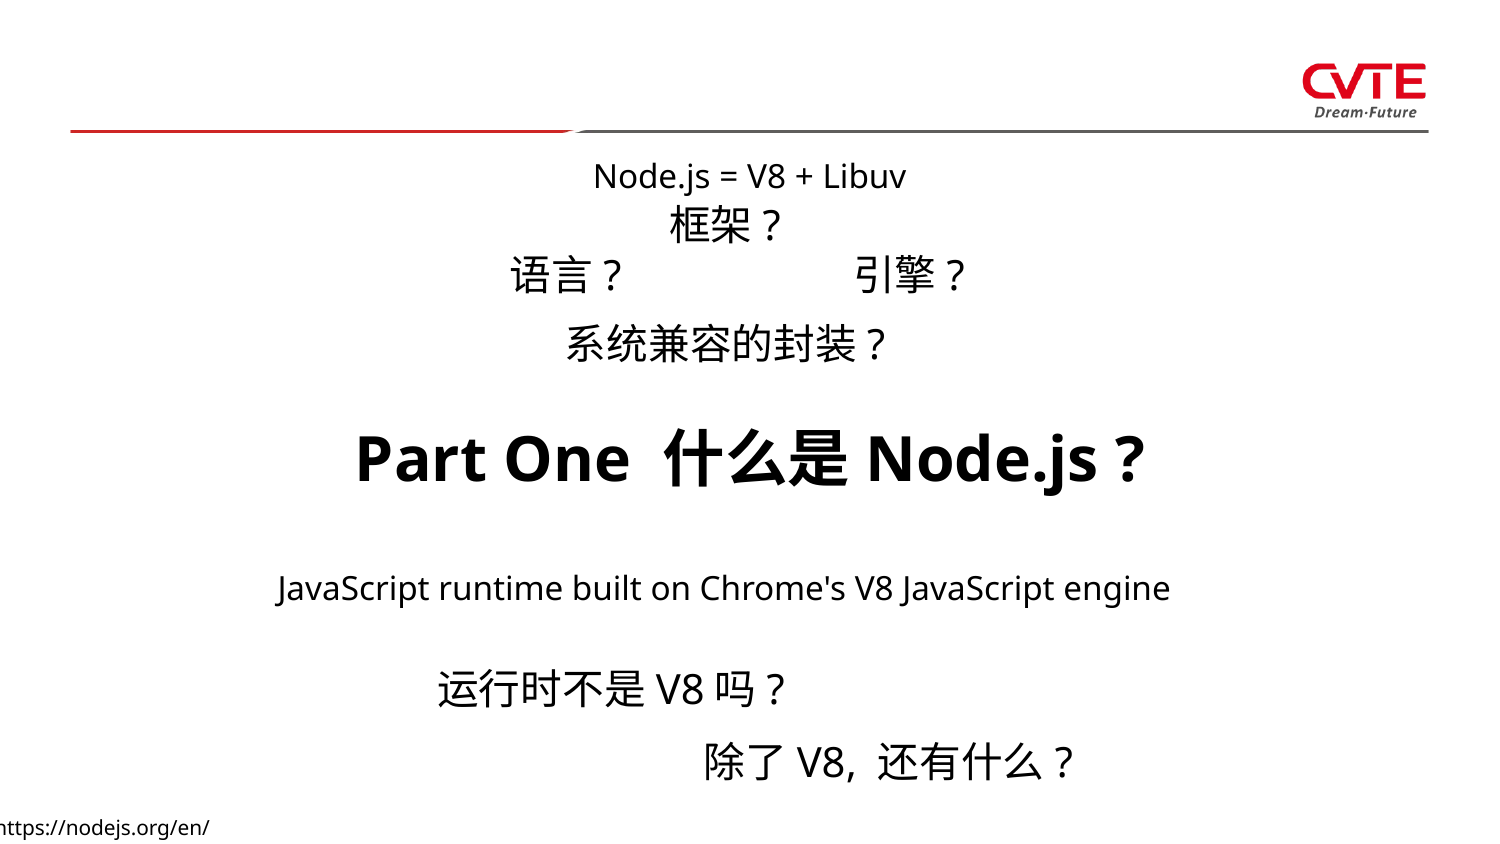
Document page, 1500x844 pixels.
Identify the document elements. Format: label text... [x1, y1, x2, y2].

text_box 系统兼容的封装? [560, 313, 890, 373]
text_box Part One 什么是Node.js ? [350, 414, 1150, 498]
text_box https://nodejs.org/en/ [0, 810, 215, 844]
text_box 除了V8, 还有什么? [698, 731, 1078, 791]
picture [912, 50, 1438, 133]
text_box 框架? [664, 200, 785, 253]
text_box 引擎? [848, 244, 970, 303]
text_box Node.js = V8 + Libuv [588, 126, 912, 200]
text_box 语言? [505, 244, 626, 303]
text_box 运行时不是V8吗? [432, 658, 800, 718]
text_box JavaScript runtime built on Chrome's V8 JavaScript engine [273, 537, 1177, 611]
